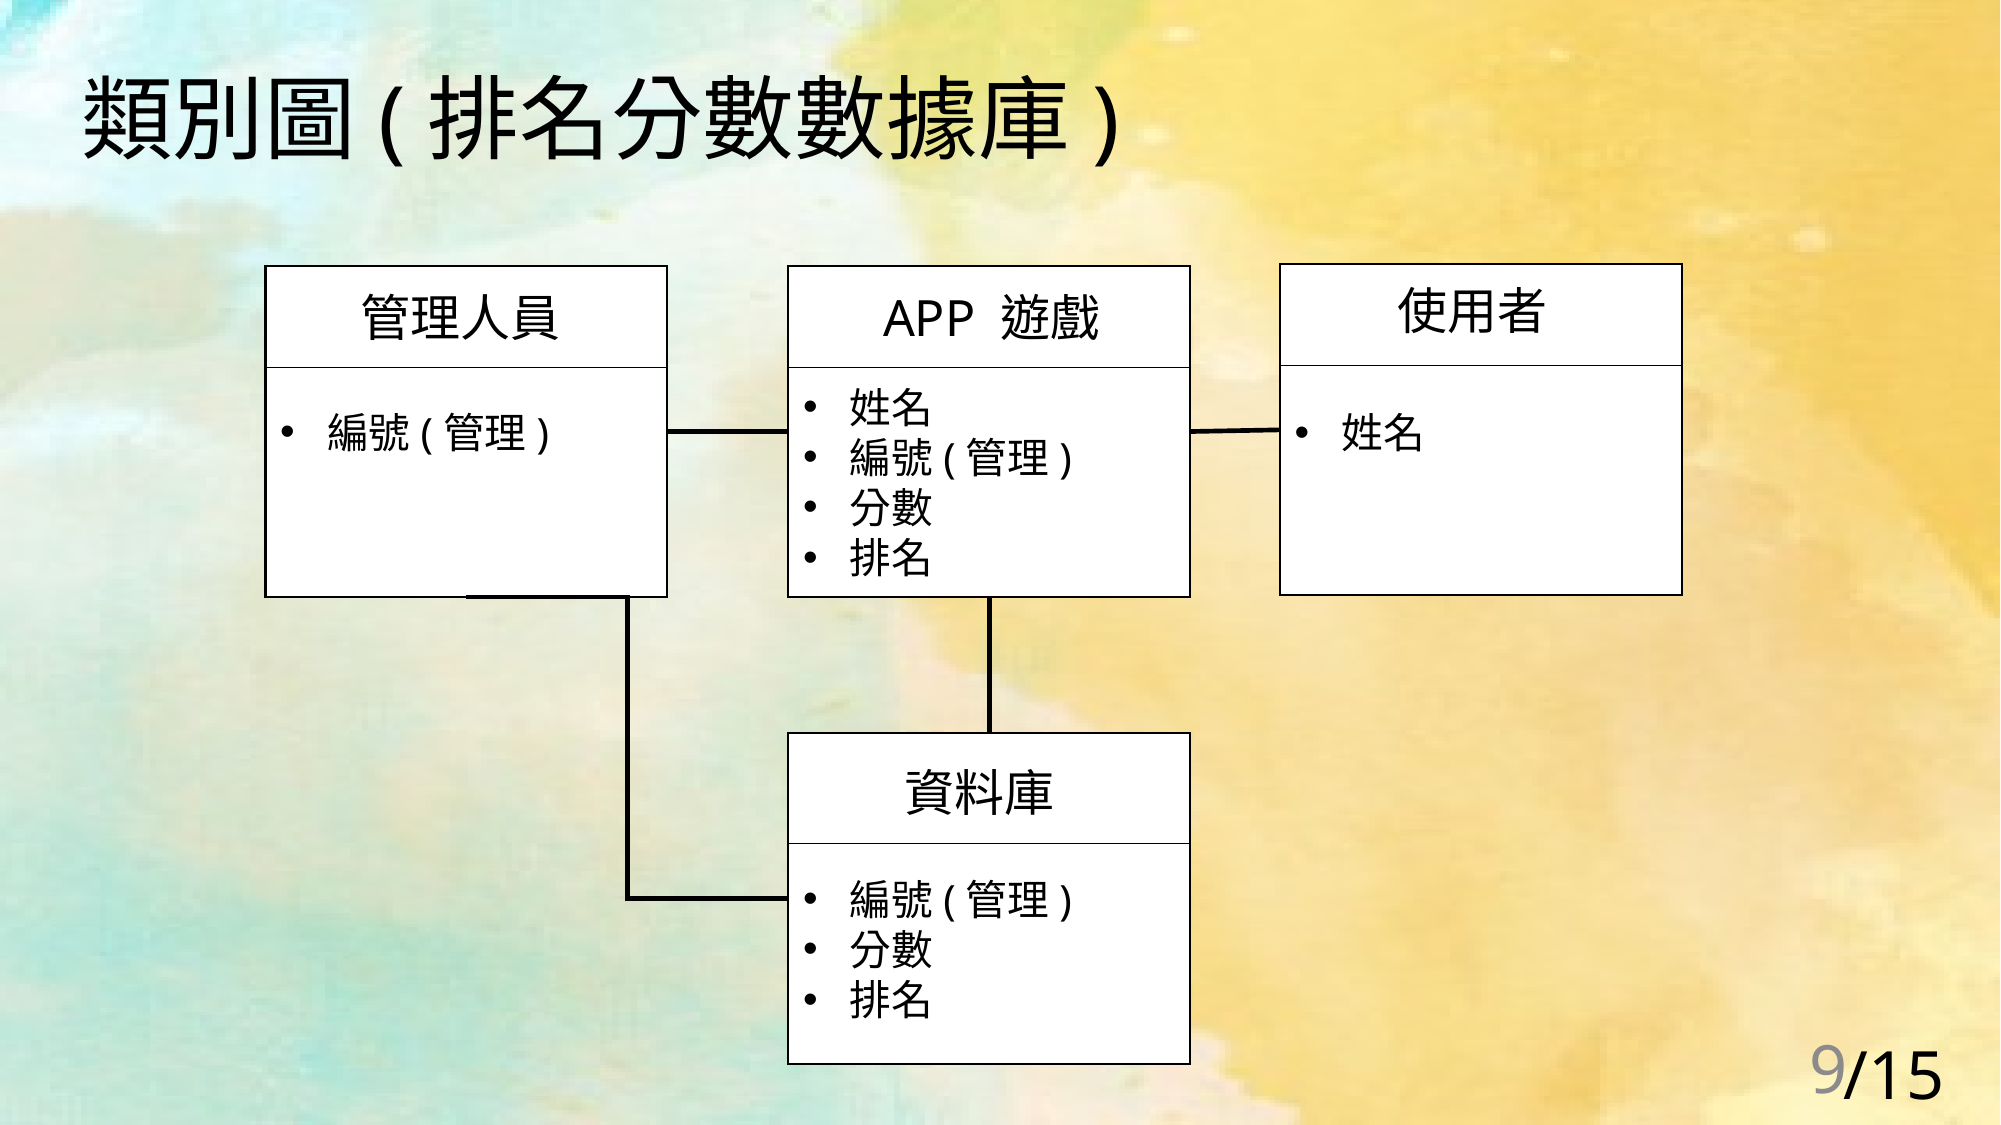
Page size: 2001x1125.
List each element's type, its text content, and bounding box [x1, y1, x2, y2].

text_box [265, 264, 1682, 1065]
picture [0, 0, 2001, 1125]
slide_number 9 [1412, 1042, 1863, 1103]
title 類別圖(排名分數數據庫) [66, 13, 1792, 232]
